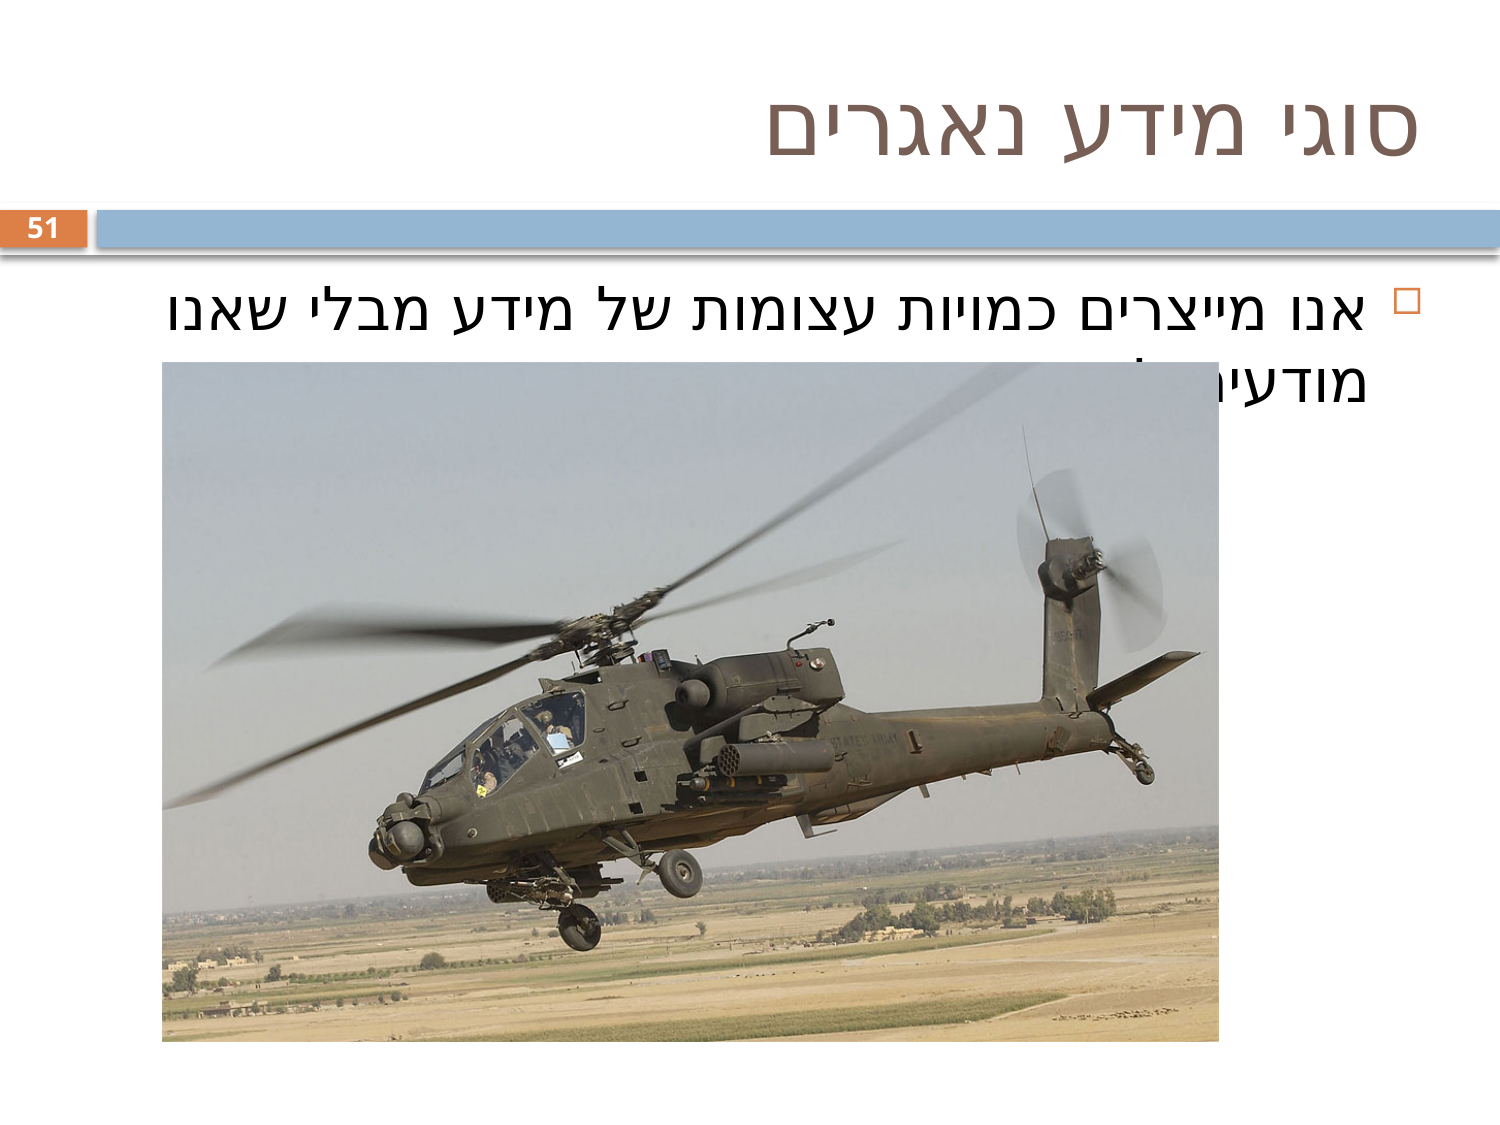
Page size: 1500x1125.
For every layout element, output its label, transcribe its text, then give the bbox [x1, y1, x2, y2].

slide_number 51 [0, 208, 88, 249]
picture [162, 362, 1219, 1043]
title סוגי מידע נאגרים [100, 37, 1438, 200]
list אנו מייצרים כמויות עצומות של מידע מבלי שאנו מודעים לכך [100, 262, 1438, 1000]
